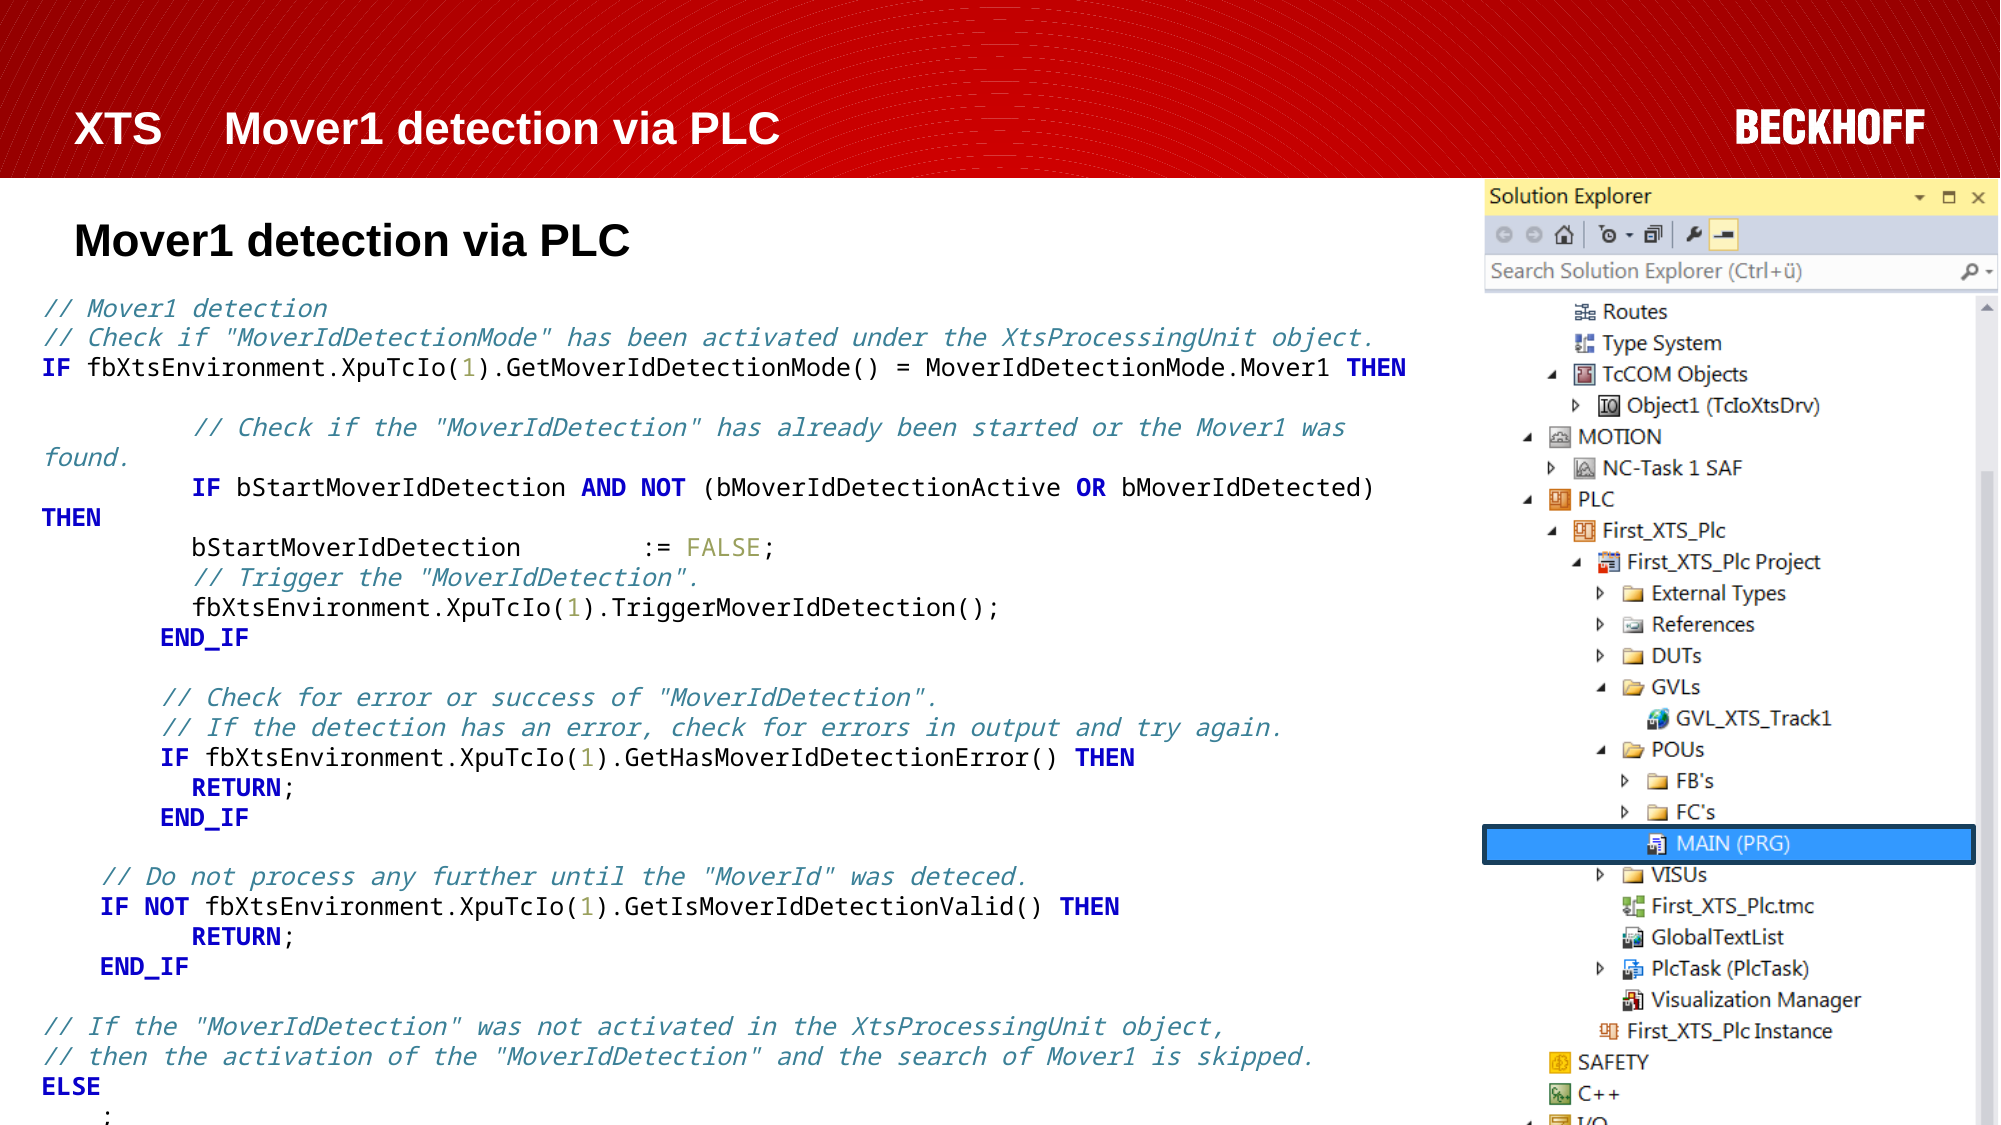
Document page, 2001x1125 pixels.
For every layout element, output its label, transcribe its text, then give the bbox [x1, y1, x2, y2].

text_box // Mover1 detection // Check if "MoverIdDetectionMode" has been activated under the XtsProcessingUnit object. IF fbXtsEnvironment.XpuTcIo(1).GetMoverIdDetectionMode() = MoverIdDetectionMode.Mover1 THEN // Check if the "MoverIdDetection" has already been started or the Mover1 was found. IF bStartMoverIdDetection AND NOT (bMoverIdDetectionActive OR bMoverIdDetected) THEN bStartMoverIdDetection := FALSE; // Trigger the "MoverIdDetection". fbXtsEnvironment.XpuTcIo(1).TriggerMoverIdDetection(); END_IF // Check for error or success of "MoverIdDetection". // If the detection has an error, check for errors in output and try again. IF fbXtsEnvironment.XpuTcIo(1).GetHasMoverIdDetectionError() THEN RETURN; END_IF // Do not process any further until the "MoverId" was deteced. IF NOT fbXtsEnvironment.XpuTcIo(1).GetIsMoverIdDetectionValid() THEN RETURN; END_IF // If the "MoverIdDetection" was not activated in the XtsProcessingUnit object, // then the activation of the "MoverIdDetection" and the search of Mover1 is skipped. ELSE ; END_IF [26, 284, 1449, 1125]
picture [1727, 98, 1934, 155]
picture [1484, 179, 1999, 1125]
title XTS Mover1 detection via PLC [0, 73, 1663, 178]
list Mover1 detection via PLC [0, 178, 1331, 1054]
